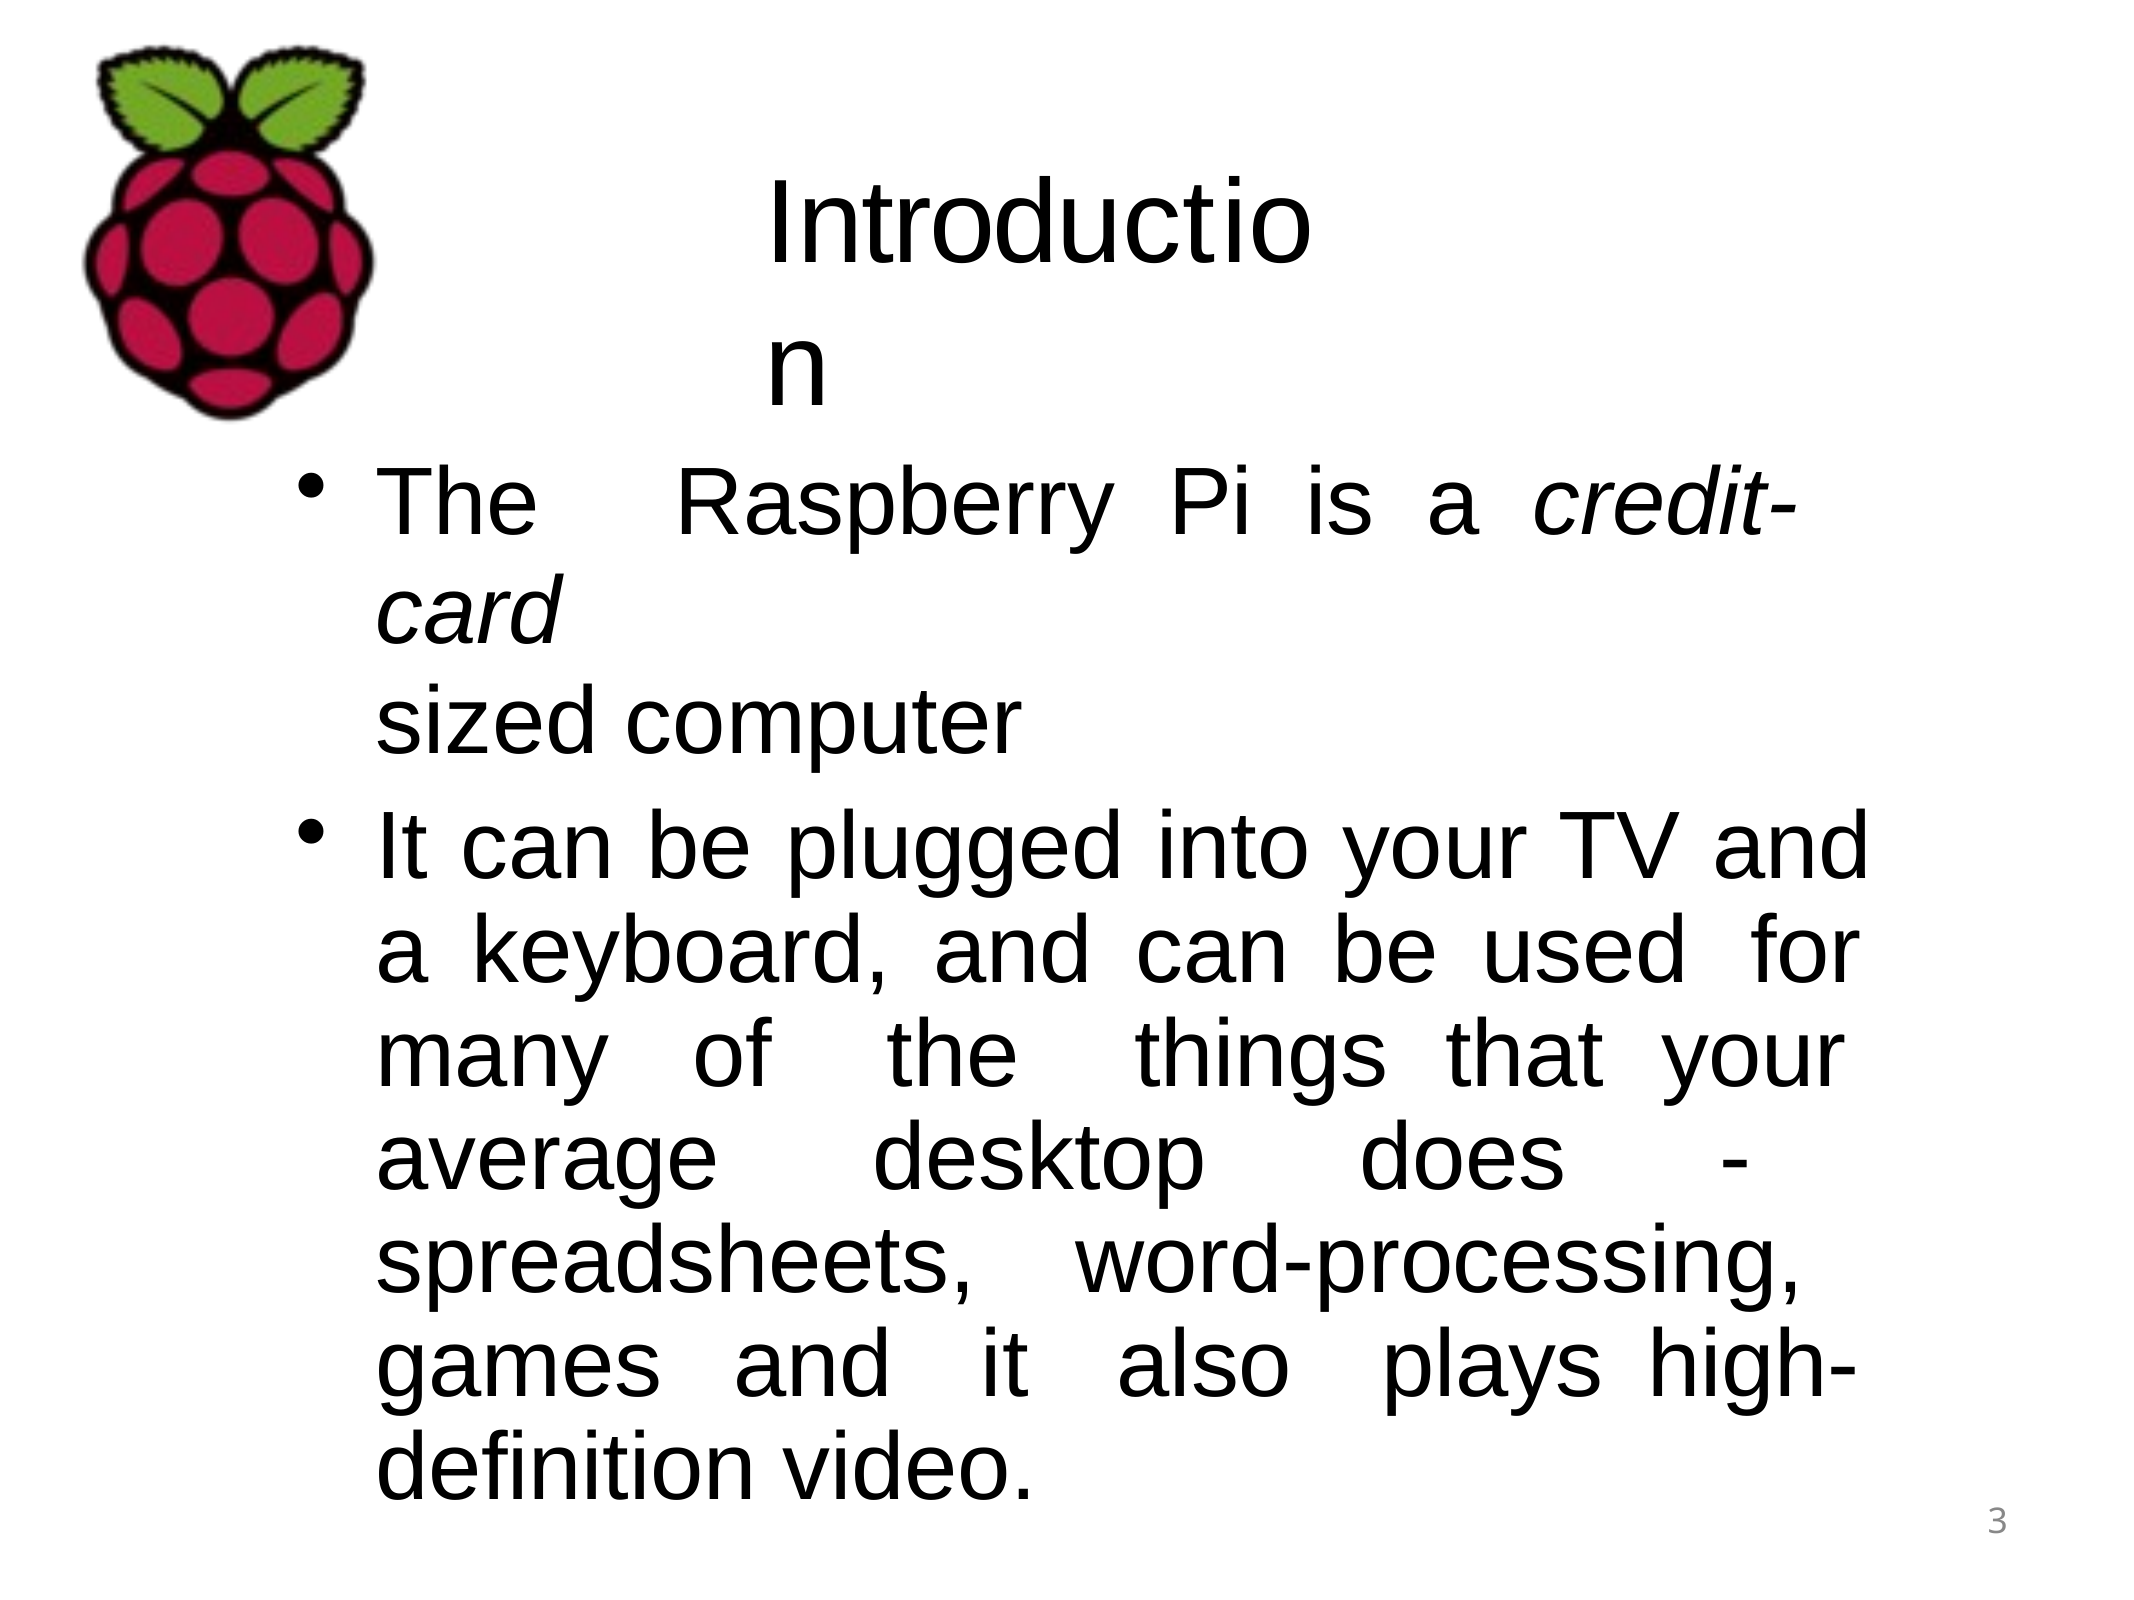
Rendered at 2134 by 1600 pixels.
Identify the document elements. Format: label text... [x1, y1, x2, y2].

text_box The Raspberry Pi is a credit-card sized computer It can be plugged into your TV and a keyboard, and can be used for many of the things that your average desktop does - spreadsheets, word-processing, games and it also plays high- definition video. [293, 442, 1906, 1521]
text_box [0, 0, 465, 465]
slide_number 3 [1965, 1504, 2010, 1600]
title Introduction [762, 142, 1370, 430]
